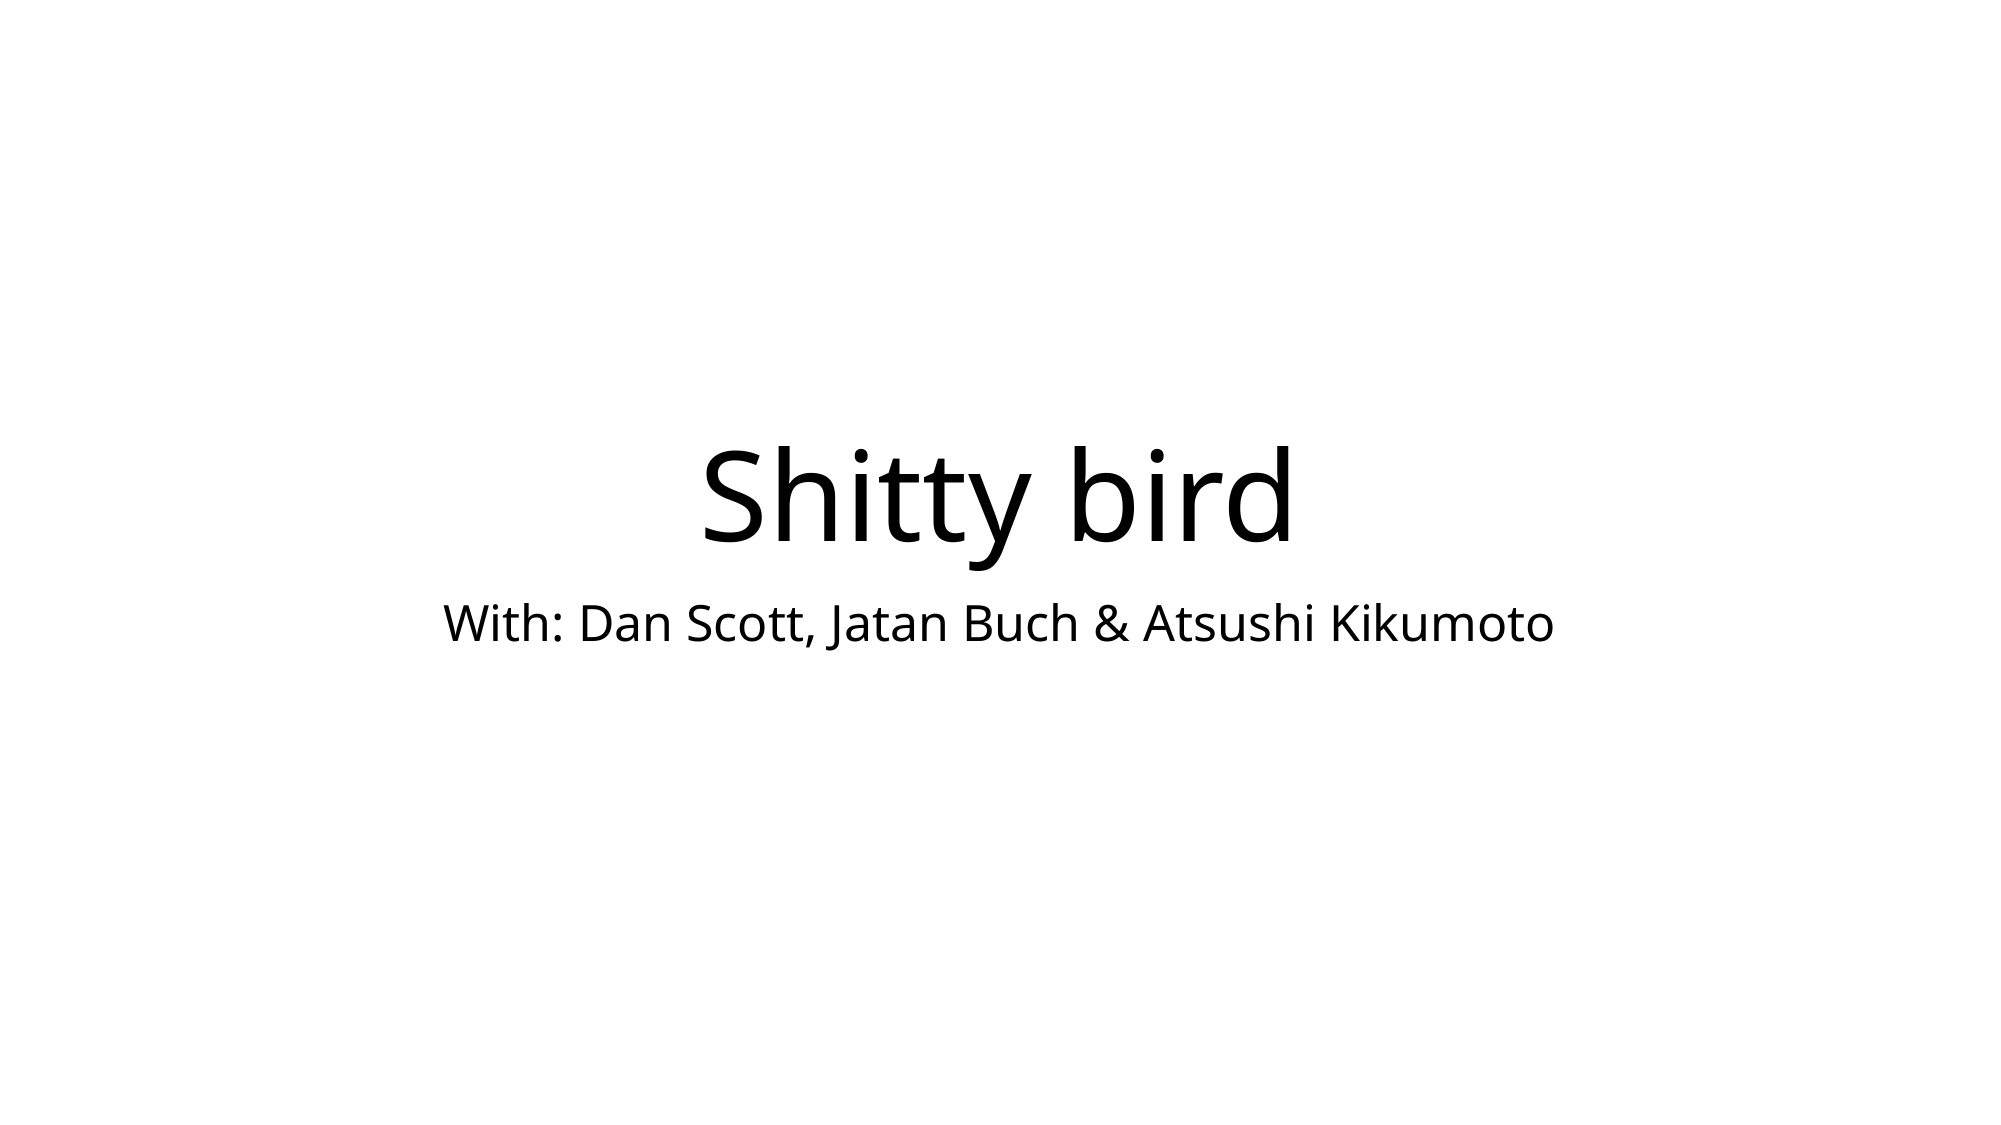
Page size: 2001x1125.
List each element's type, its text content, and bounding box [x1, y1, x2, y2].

title Shitty bird [249, 184, 1750, 576]
subtitle With: Dan Scott, Jatan Buch & Atsushi Kikumoto [249, 590, 1750, 863]
